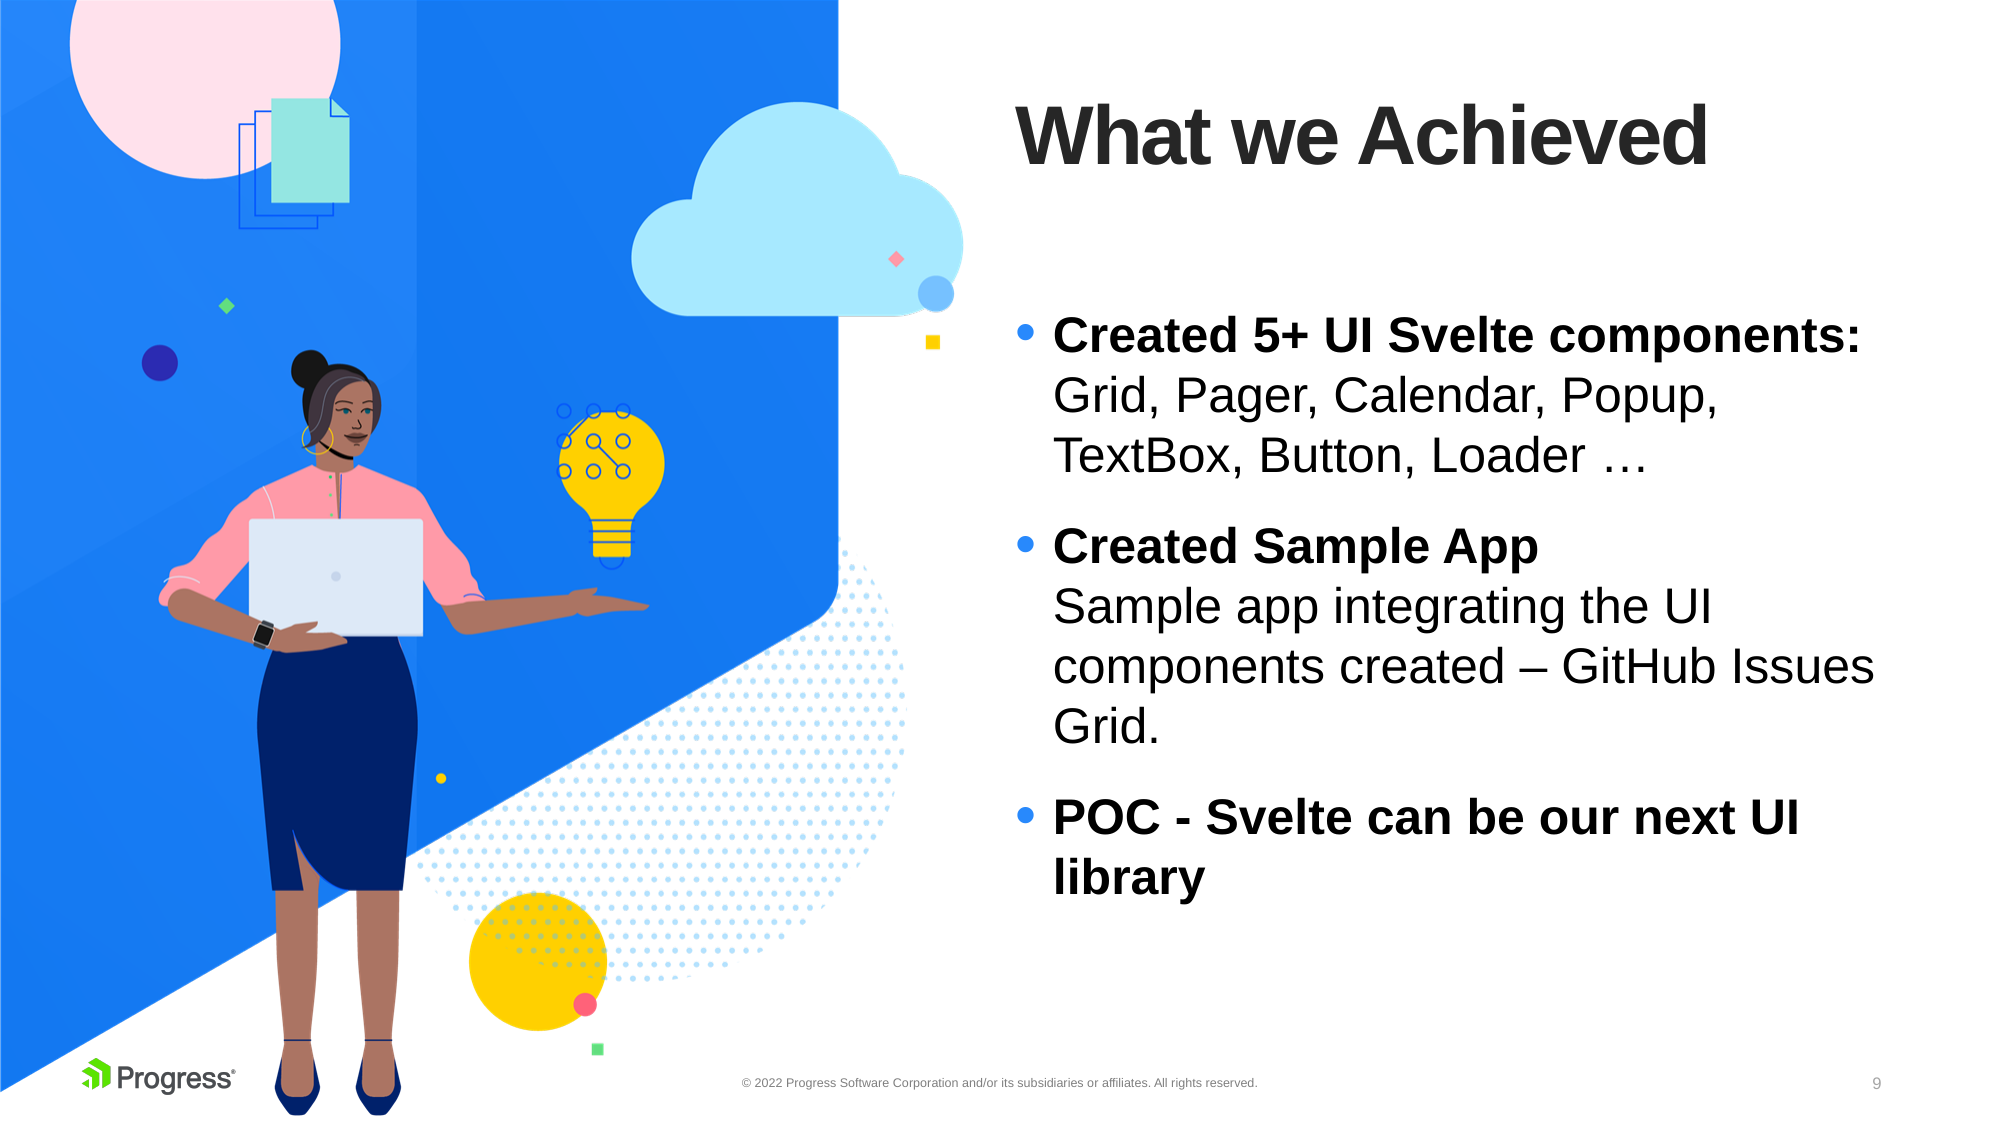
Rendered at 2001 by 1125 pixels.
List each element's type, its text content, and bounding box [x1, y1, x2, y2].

list Created 5+ UI Svelte components: Grid, Pager, Calendar, Popup, TextBox, Button, Loader … Created Sample App Sample app integrating the UI components created – GitHub Issues Grid. POC - Svelte can be our next UI library [1015, 302, 1882, 933]
title What we Achieved [1015, 88, 1847, 272]
picture [0, 0, 986, 1125]
